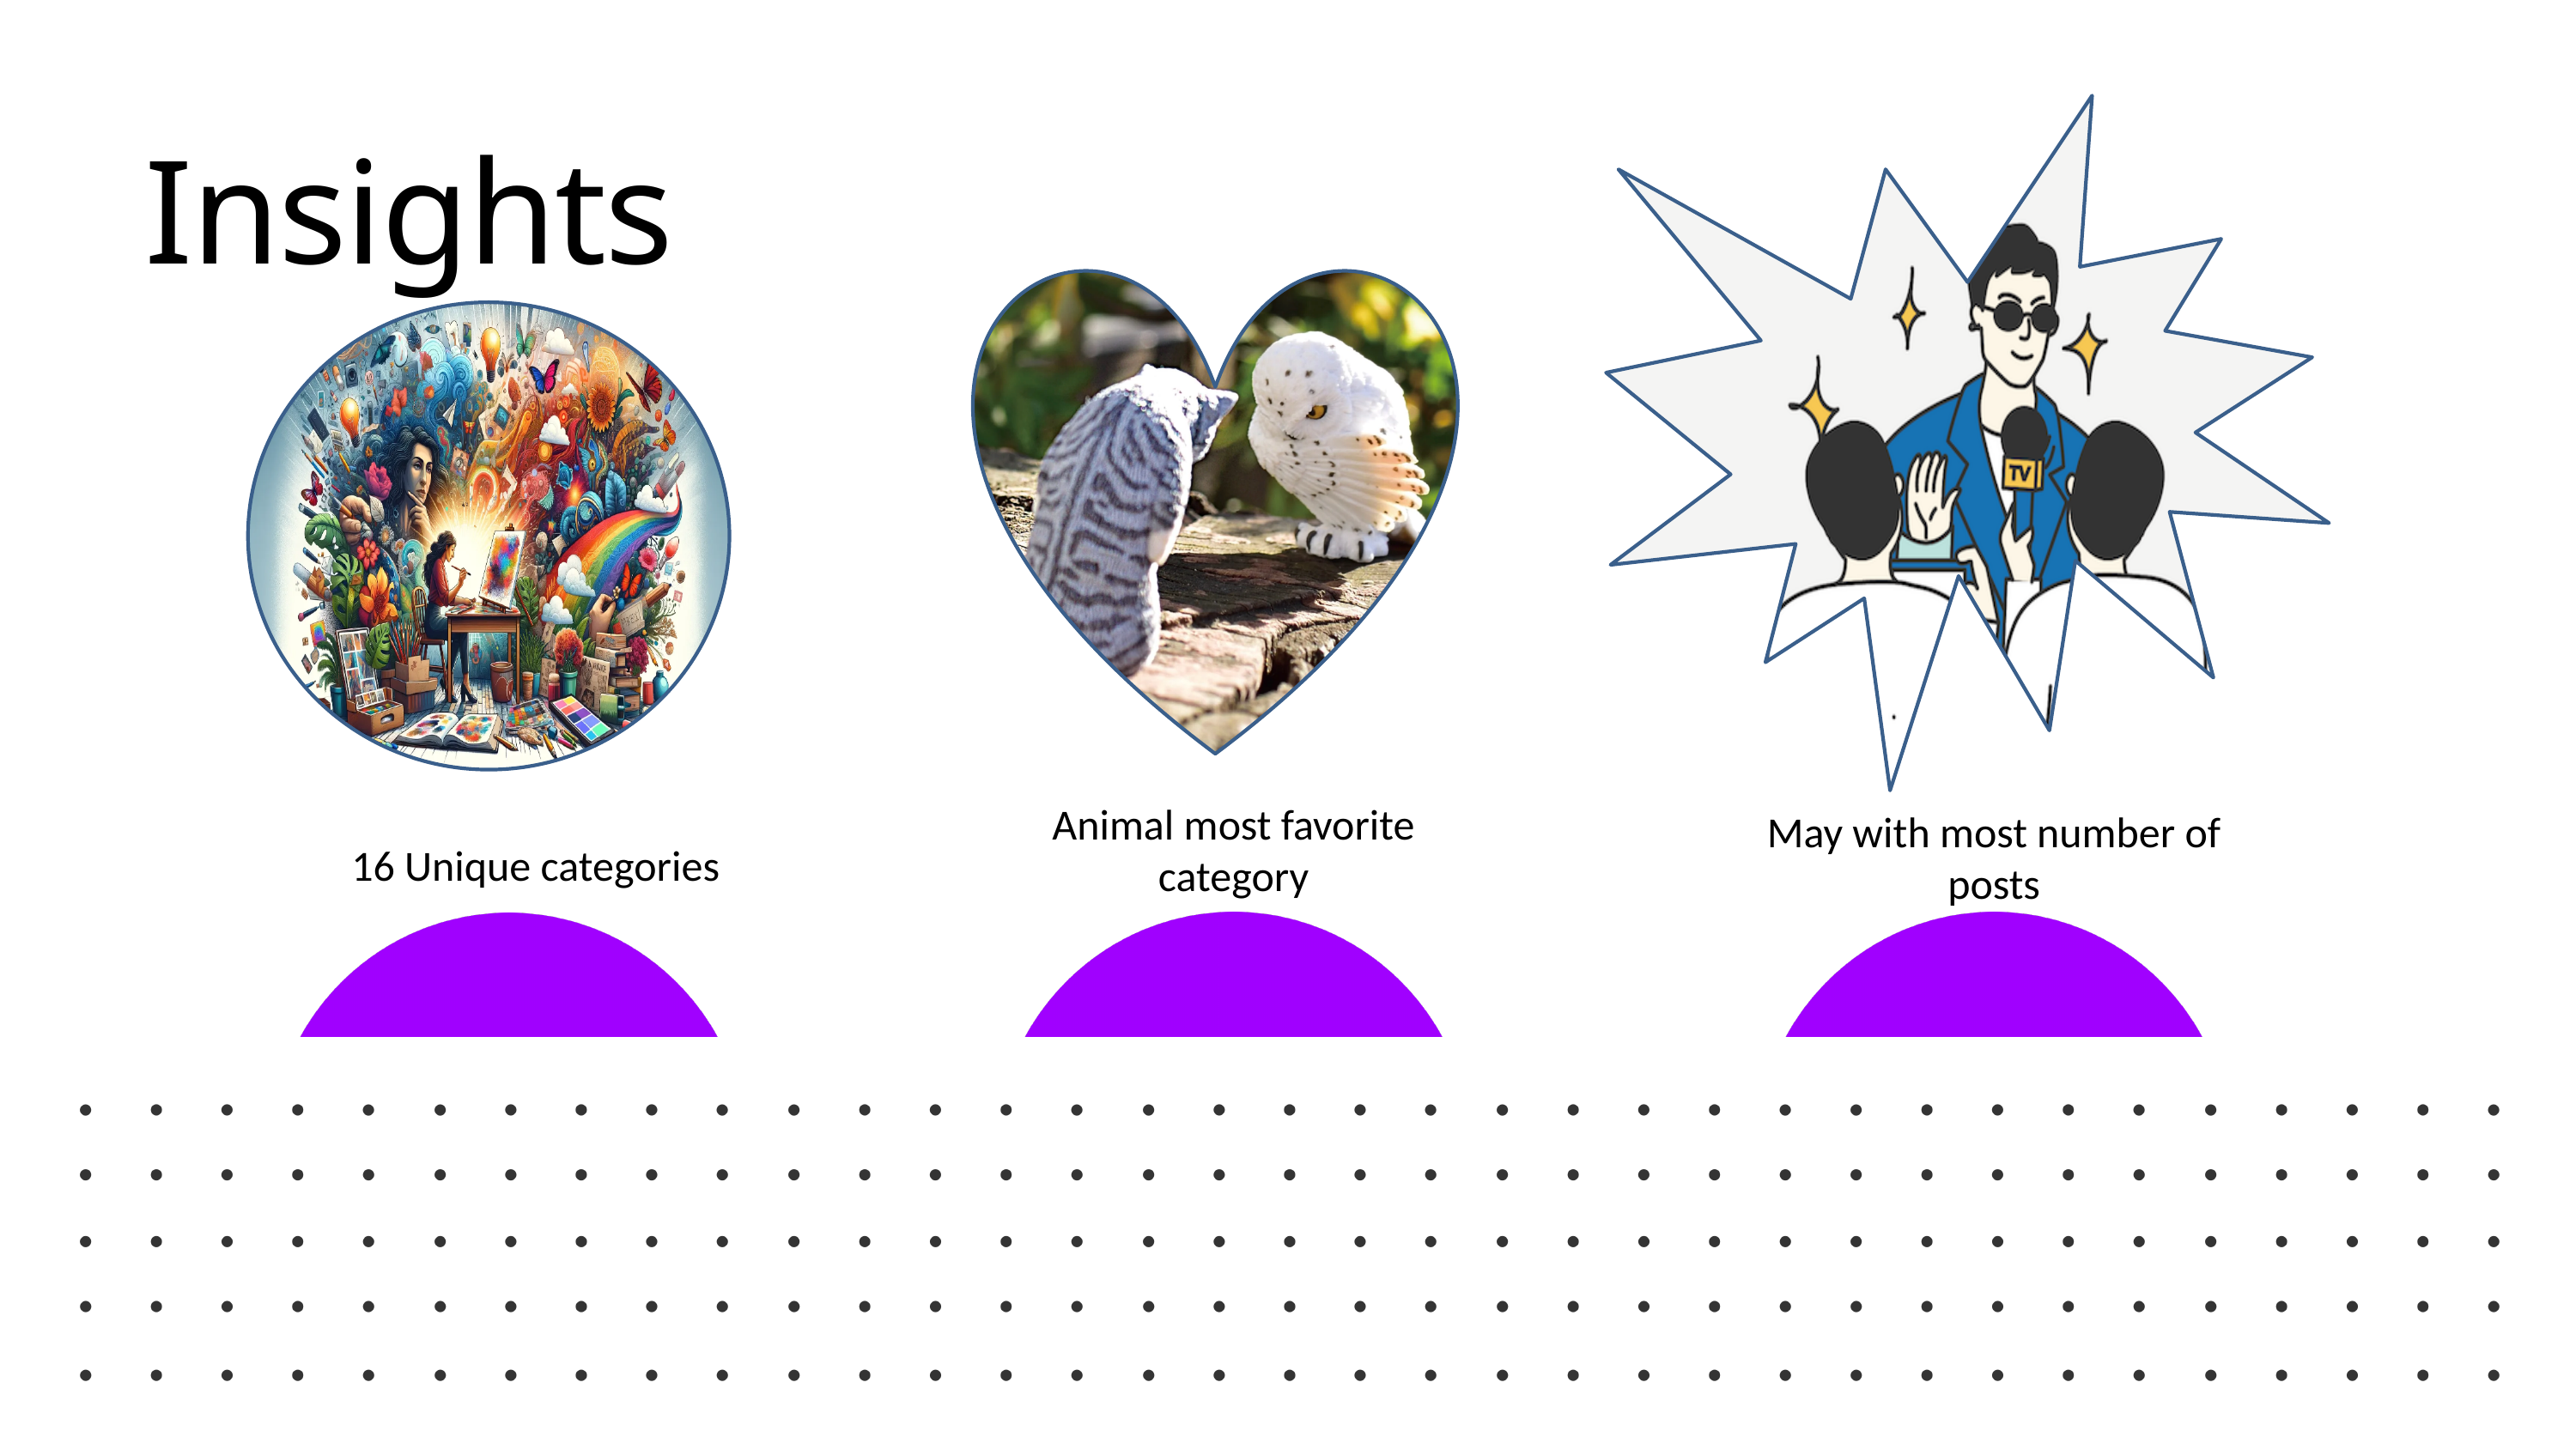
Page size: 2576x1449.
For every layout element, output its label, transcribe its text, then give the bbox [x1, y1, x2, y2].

text_box [1604, 94, 2331, 792]
picture [1784, 912, 2204, 1037]
text_box 16 Unique categories [299, 831, 781, 896]
picture [1024, 912, 1443, 1037]
text_box Insights [144, 121, 799, 294]
text_box May with most number of posts [1753, 797, 2235, 914]
text_box Animal most favorite category [993, 790, 1475, 906]
text_box [246, 300, 732, 772]
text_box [72, 1099, 2504, 1385]
text_box [970, 269, 1460, 755]
picture [299, 912, 719, 1037]
